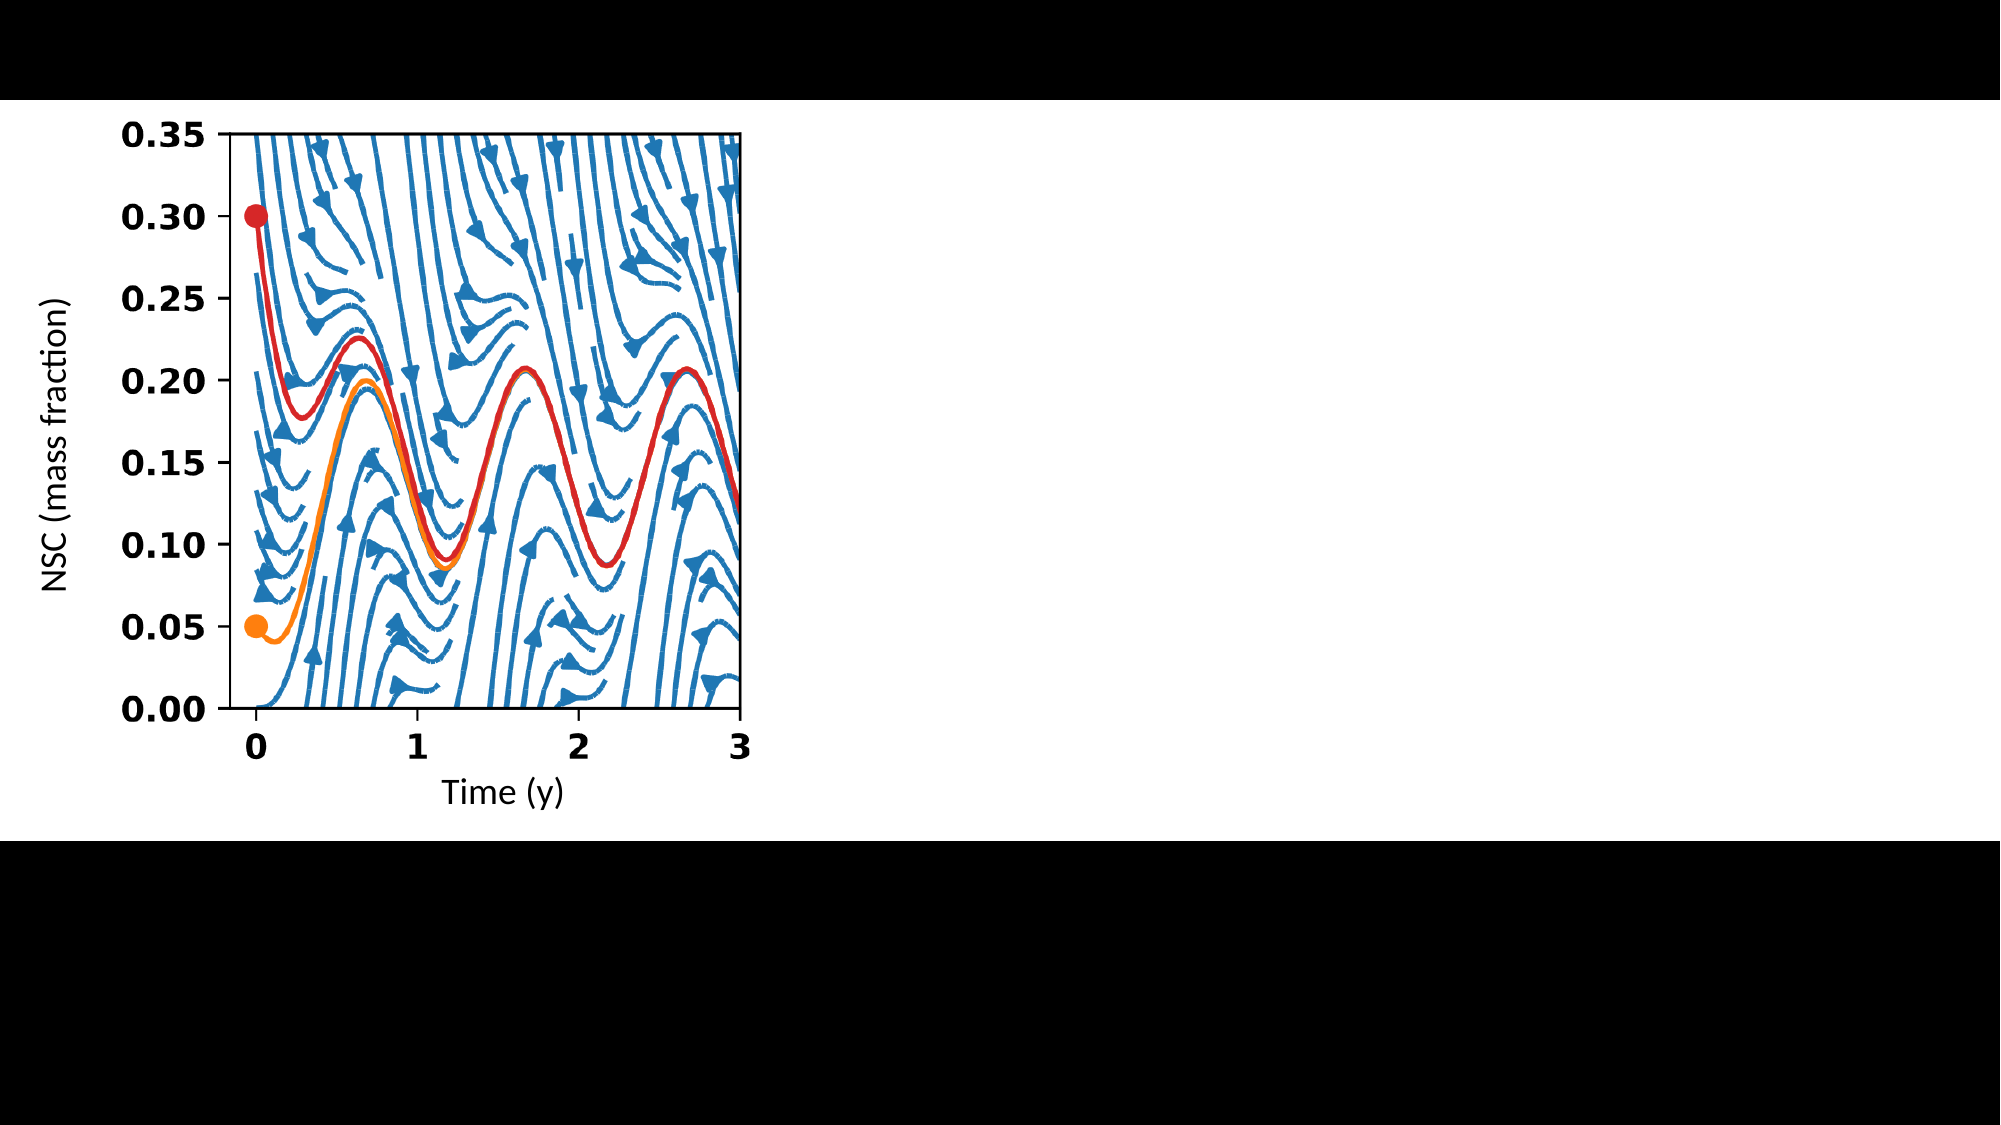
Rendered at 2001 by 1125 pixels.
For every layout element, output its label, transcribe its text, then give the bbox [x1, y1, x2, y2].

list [102, 101, 797, 790]
text_box Time (y) [398, 790, 609, 820]
text_box [0, 100, 2000, 841]
text_box NSC (mass fraction) [20, 269, 81, 622]
